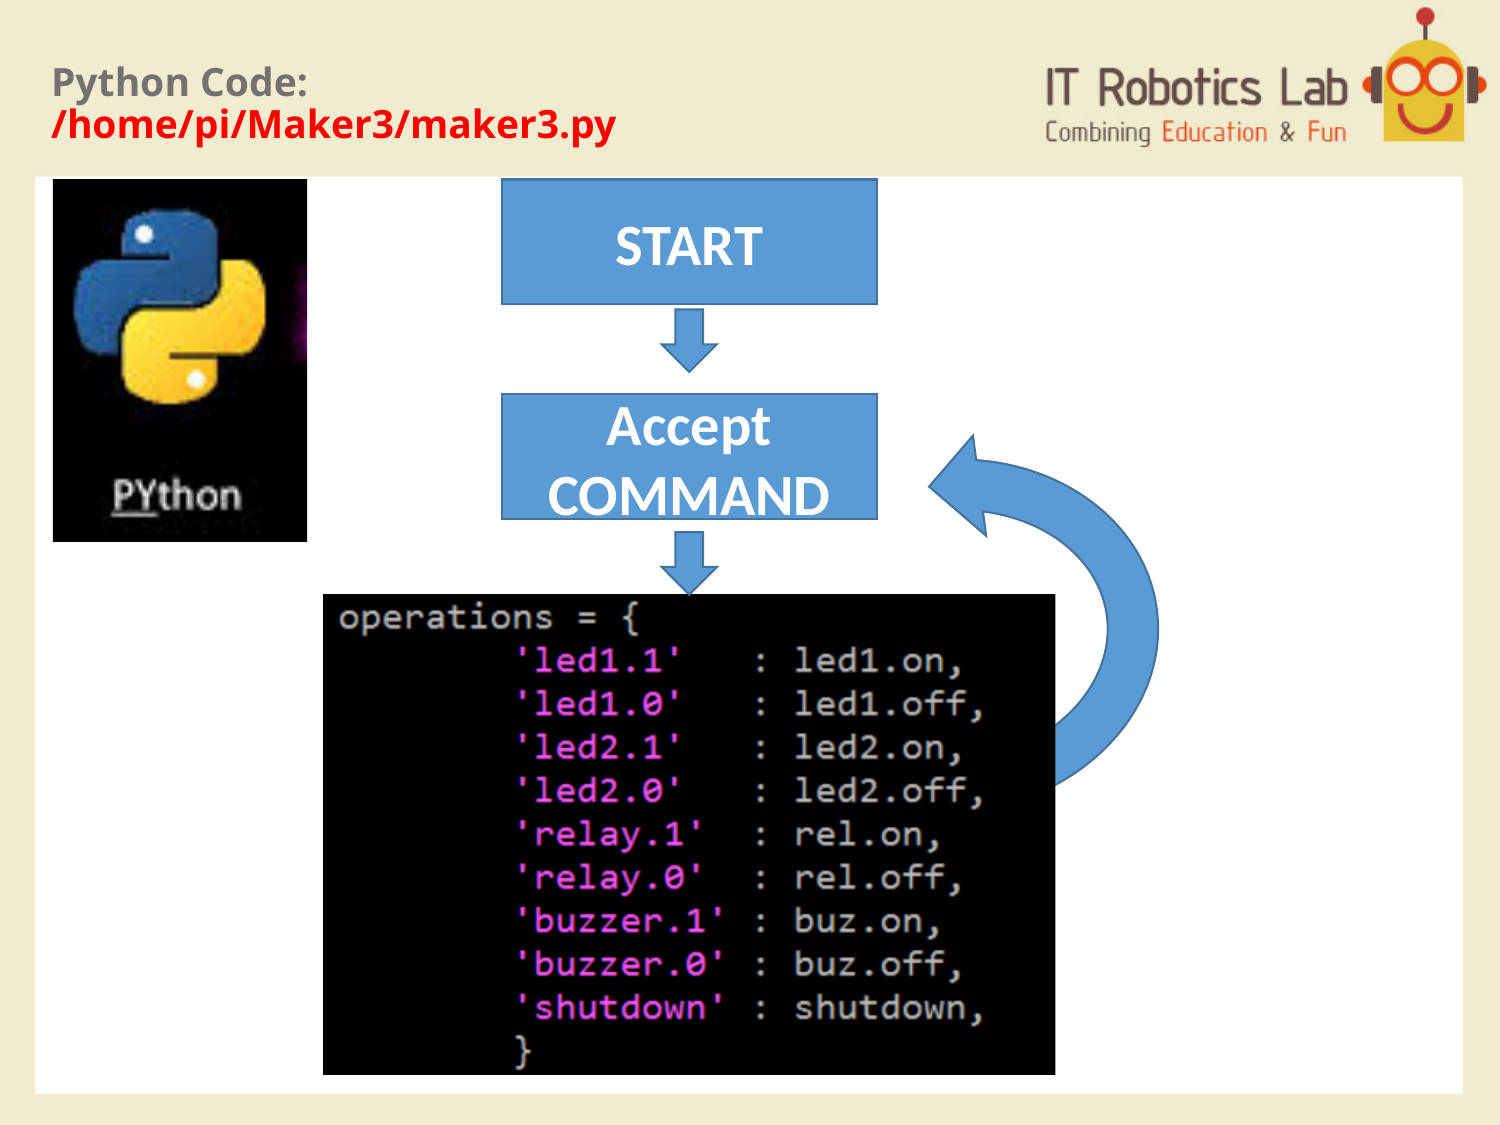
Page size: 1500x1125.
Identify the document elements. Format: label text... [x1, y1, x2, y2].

text_box Accept COMMAND [501, 393, 878, 520]
text_box [927, 433, 1160, 786]
text_box START [501, 178, 878, 305]
title Python Code: /home/pi/Maker3/maker3.py [36, 54, 896, 156]
picture [0, 0, 1500, 1125]
text_box [659, 531, 720, 594]
text_box [659, 308, 720, 374]
